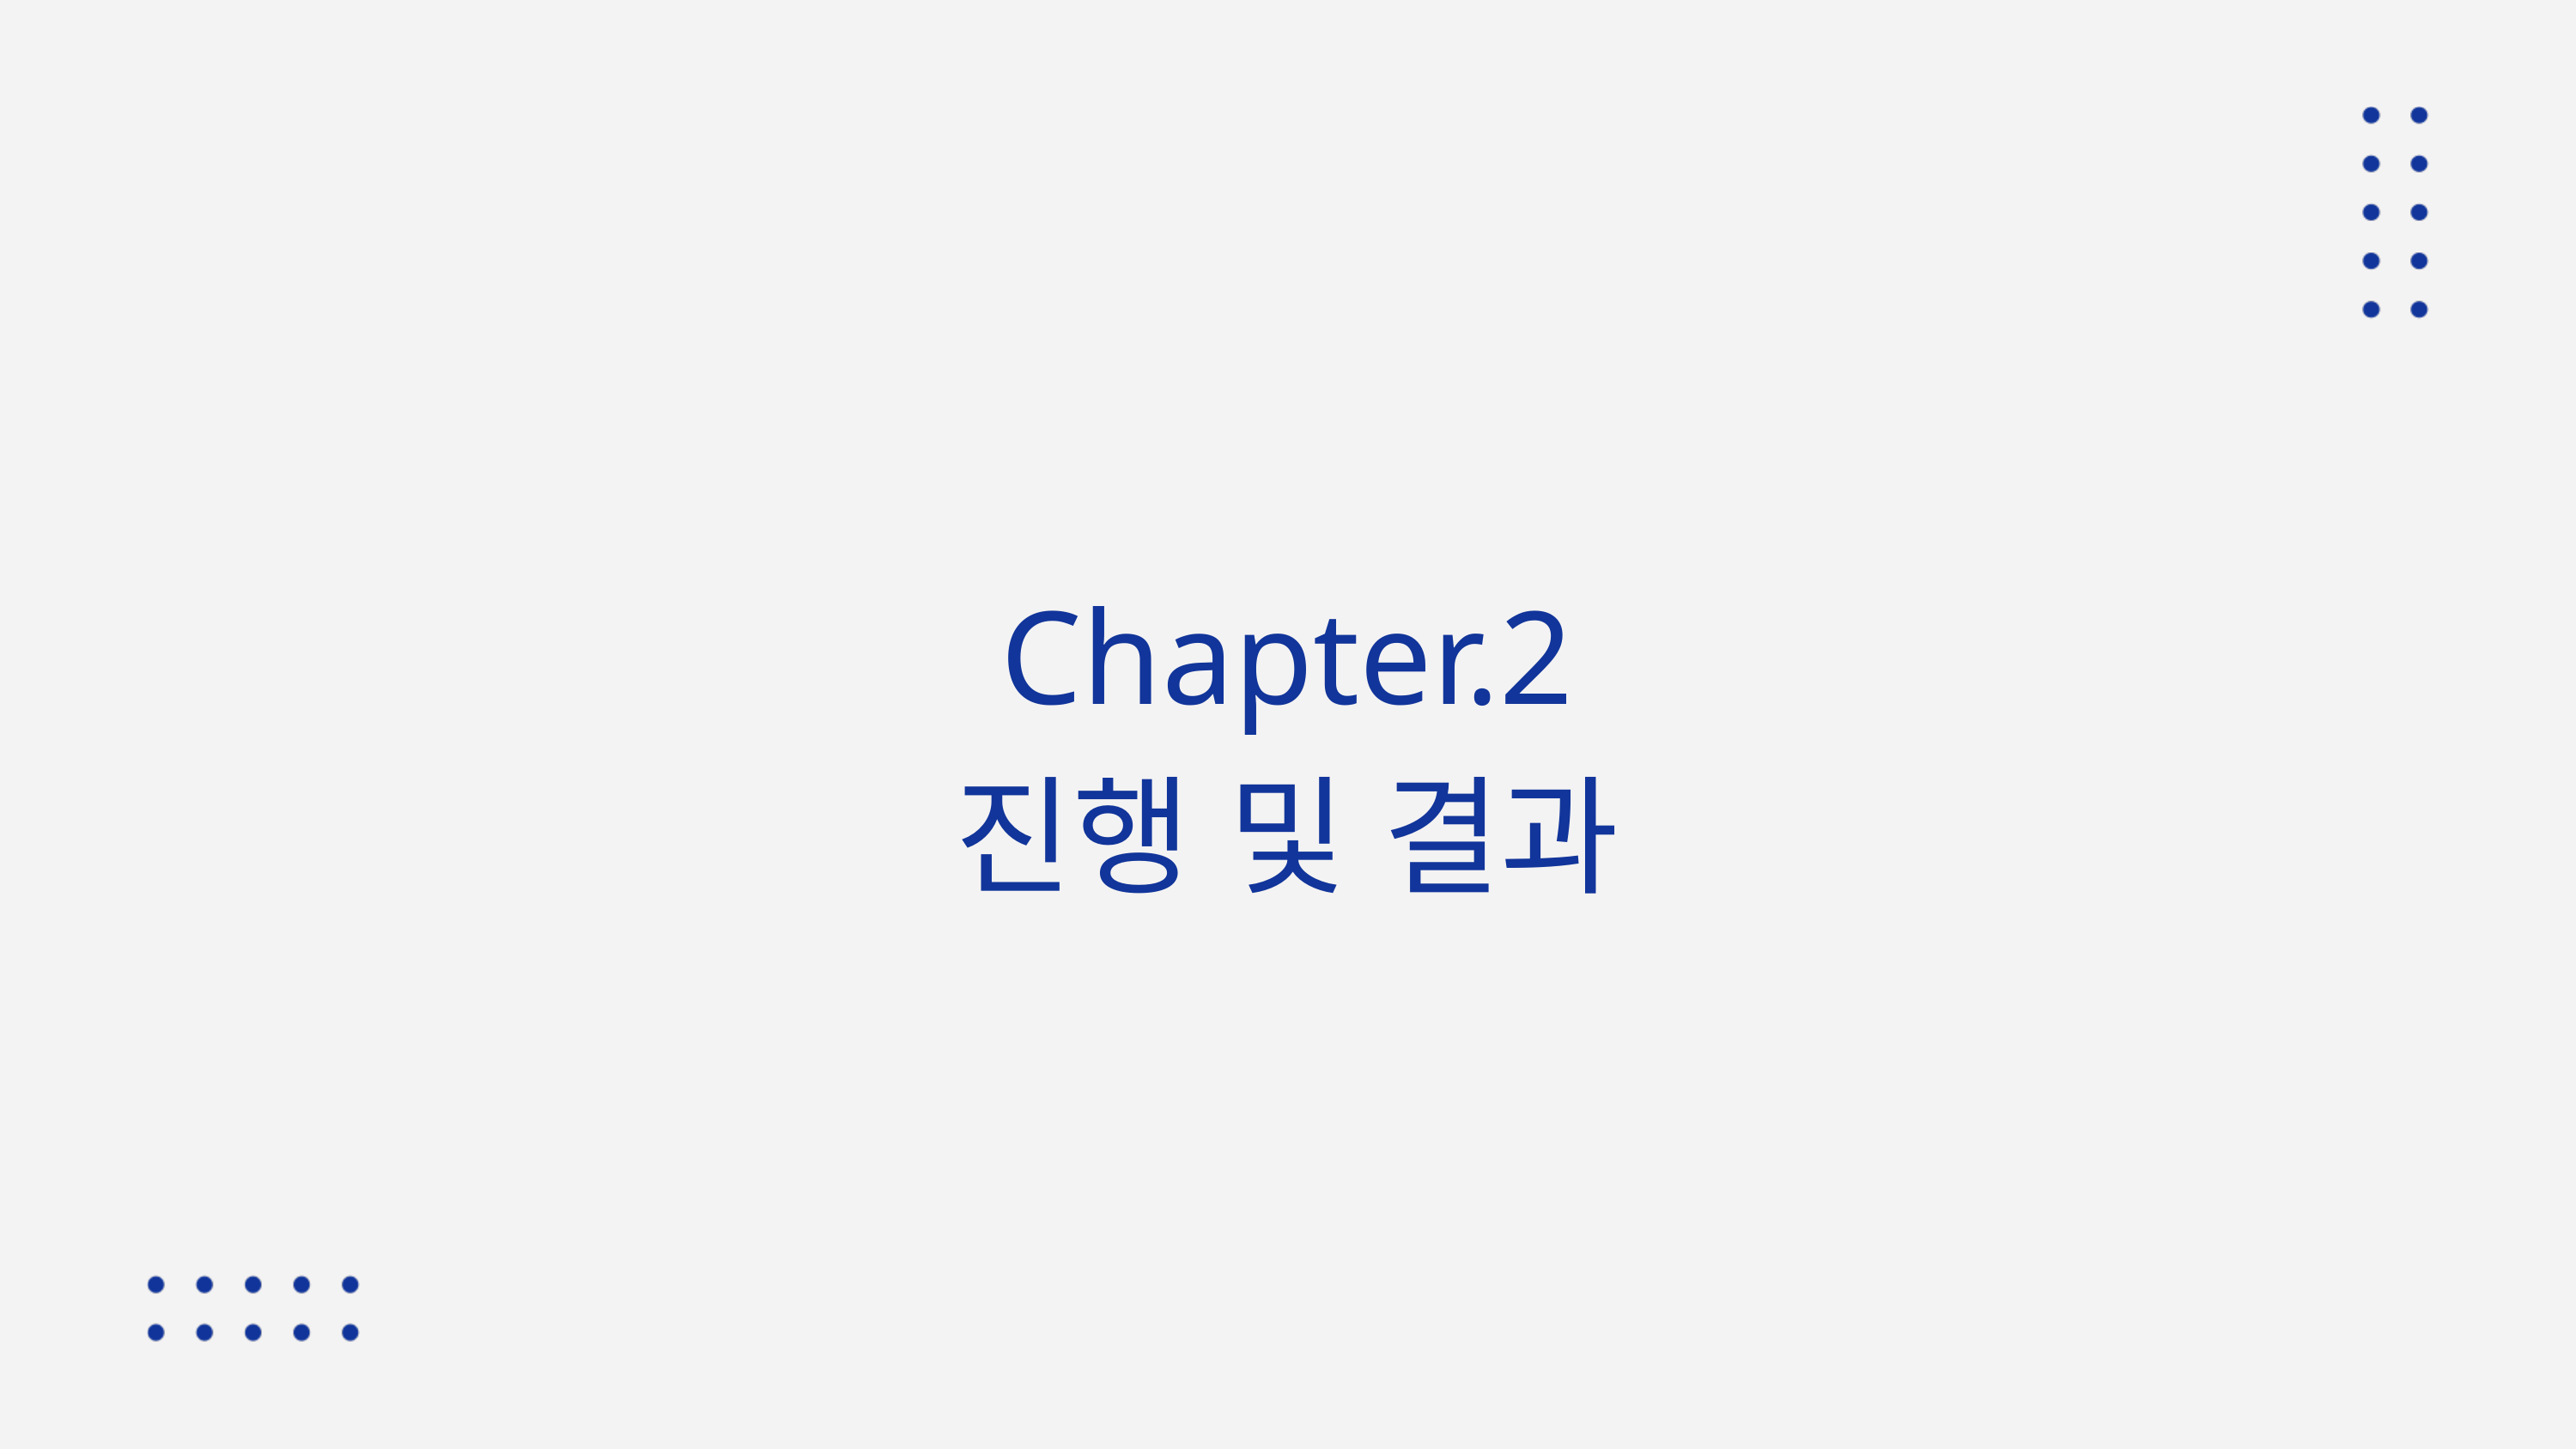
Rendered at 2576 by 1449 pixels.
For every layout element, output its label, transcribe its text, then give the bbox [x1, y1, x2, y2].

picture [2360, 106, 2430, 321]
picture [148, 1201, 360, 1416]
text_box Chapter.2 진행 및 결과 [917, 550, 1657, 912]
